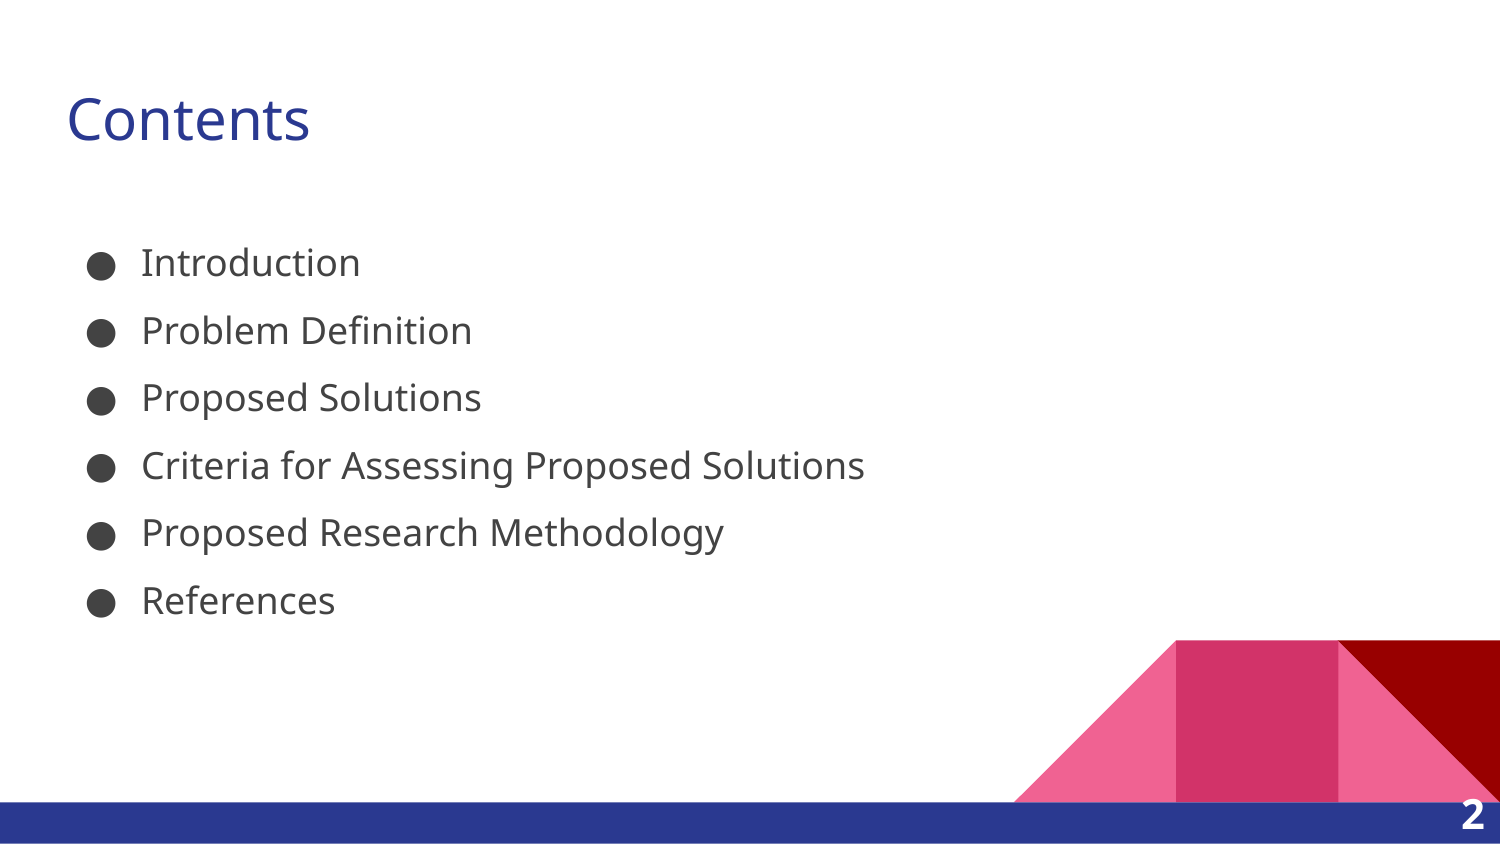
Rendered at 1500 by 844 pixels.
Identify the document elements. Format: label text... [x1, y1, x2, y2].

list Introduction Problem Definition Proposed Solutions Criteria for Assessing Proposed Solutions Proposed Research Methodology References [51, 201, 1449, 750]
title Contents [51, 67, 1449, 167]
slide_number ‹#› [1415, 784, 1500, 844]
